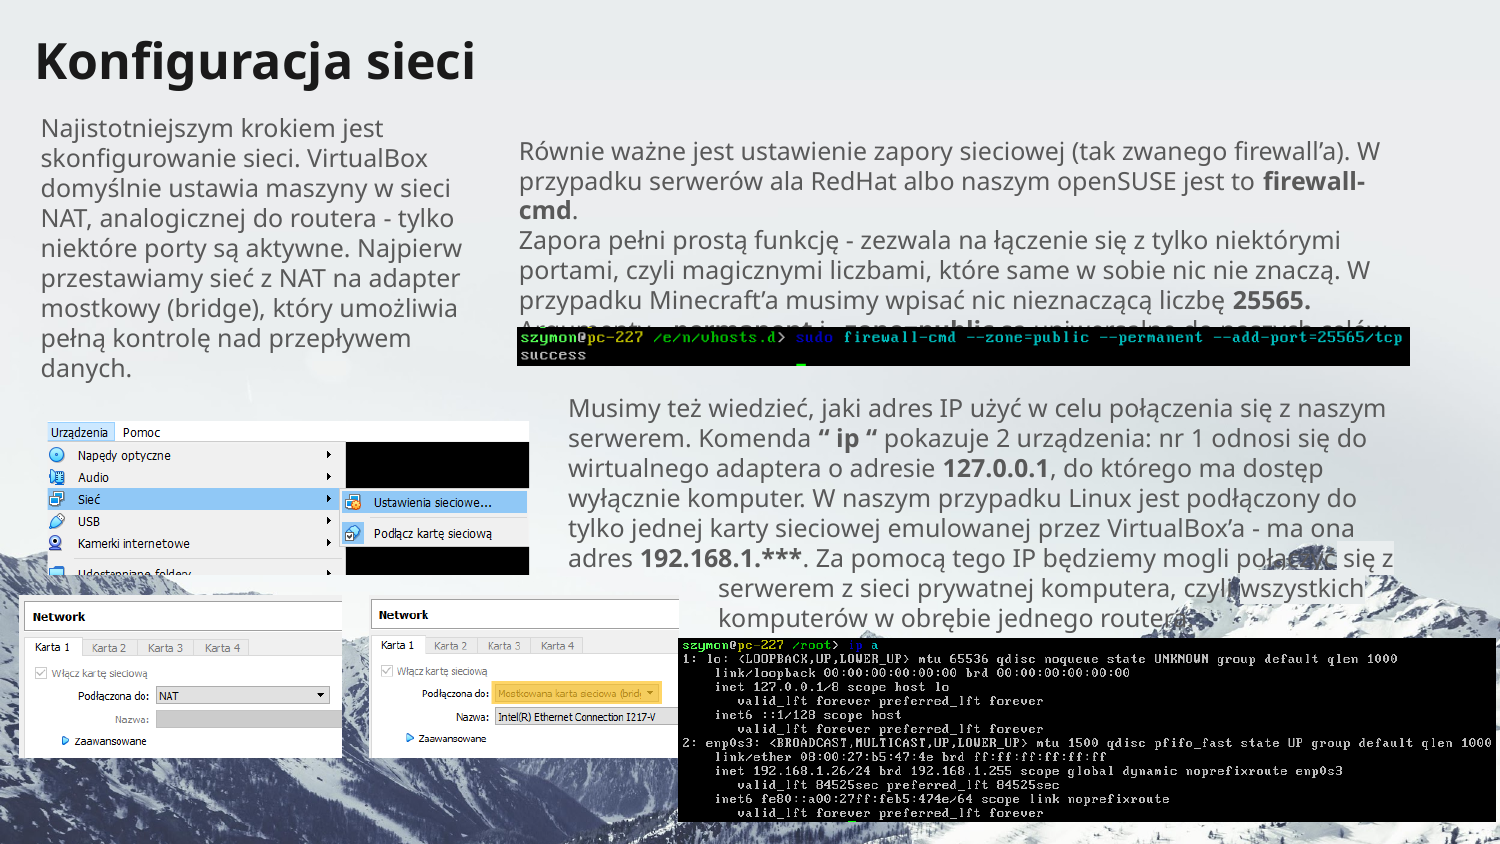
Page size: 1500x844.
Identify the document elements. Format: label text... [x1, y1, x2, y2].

text_box Równie ważne jest ustawienie zapory sieciowej (tak zwanego firewall’a). W przypadku serwerów ala RedHat albo naszym openSUSE jest to firewall-cmd. Zapora pełni prostą funkcję - zezwala na łączenie się z tylko niektórymi portami, czyli magicznymi liczbami, które same w sobie nic nie znaczą. W przypadku Minecraft’a musimy wpisać nic nieznaczącą liczbę 25565. Argumenty --permanent i –zone=public są uniwersalne do naszych celów. [503, 120, 1436, 360]
text_box Musimy też wiedzieć, jaki adres IP użyć w celu połączenia się z naszym serwerem. Komenda “ ip “ pokazuje 2 urządzenia: nr 1 odnosi się do wirtualnego adaptera o adresie 127.0.0.1, do którego ma dostęp wyłącznie komputer. W naszym przypadku Linux jest podłączony do tylko jednej karty sieciowej emulowanej przez VirtualBox’a - ma ona adres 192.168.1.***. Za pomocą tego IP będziemy mogli połączyć się z serwerem z sieci prywatnej komputera, czyli wszystkich komputerów w obrębie jednego routera. [553, 377, 1410, 636]
title Konfiguracja sieci [19, 14, 797, 98]
picture [0, 80, 1500, 844]
text_box Najistotniejszym krokiem jest skonfigurowanie sieci. VirtualBox domyślnie ustawia maszyny w sieci NAT, analogicznej do routera - tylko niektóre porty są aktywne. Najpierw przestawiamy sieć z NAT na adapter mostkowy (bridge), który umożliwia pełną kontrolę nad przepływem danych. [25, 97, 518, 398]
